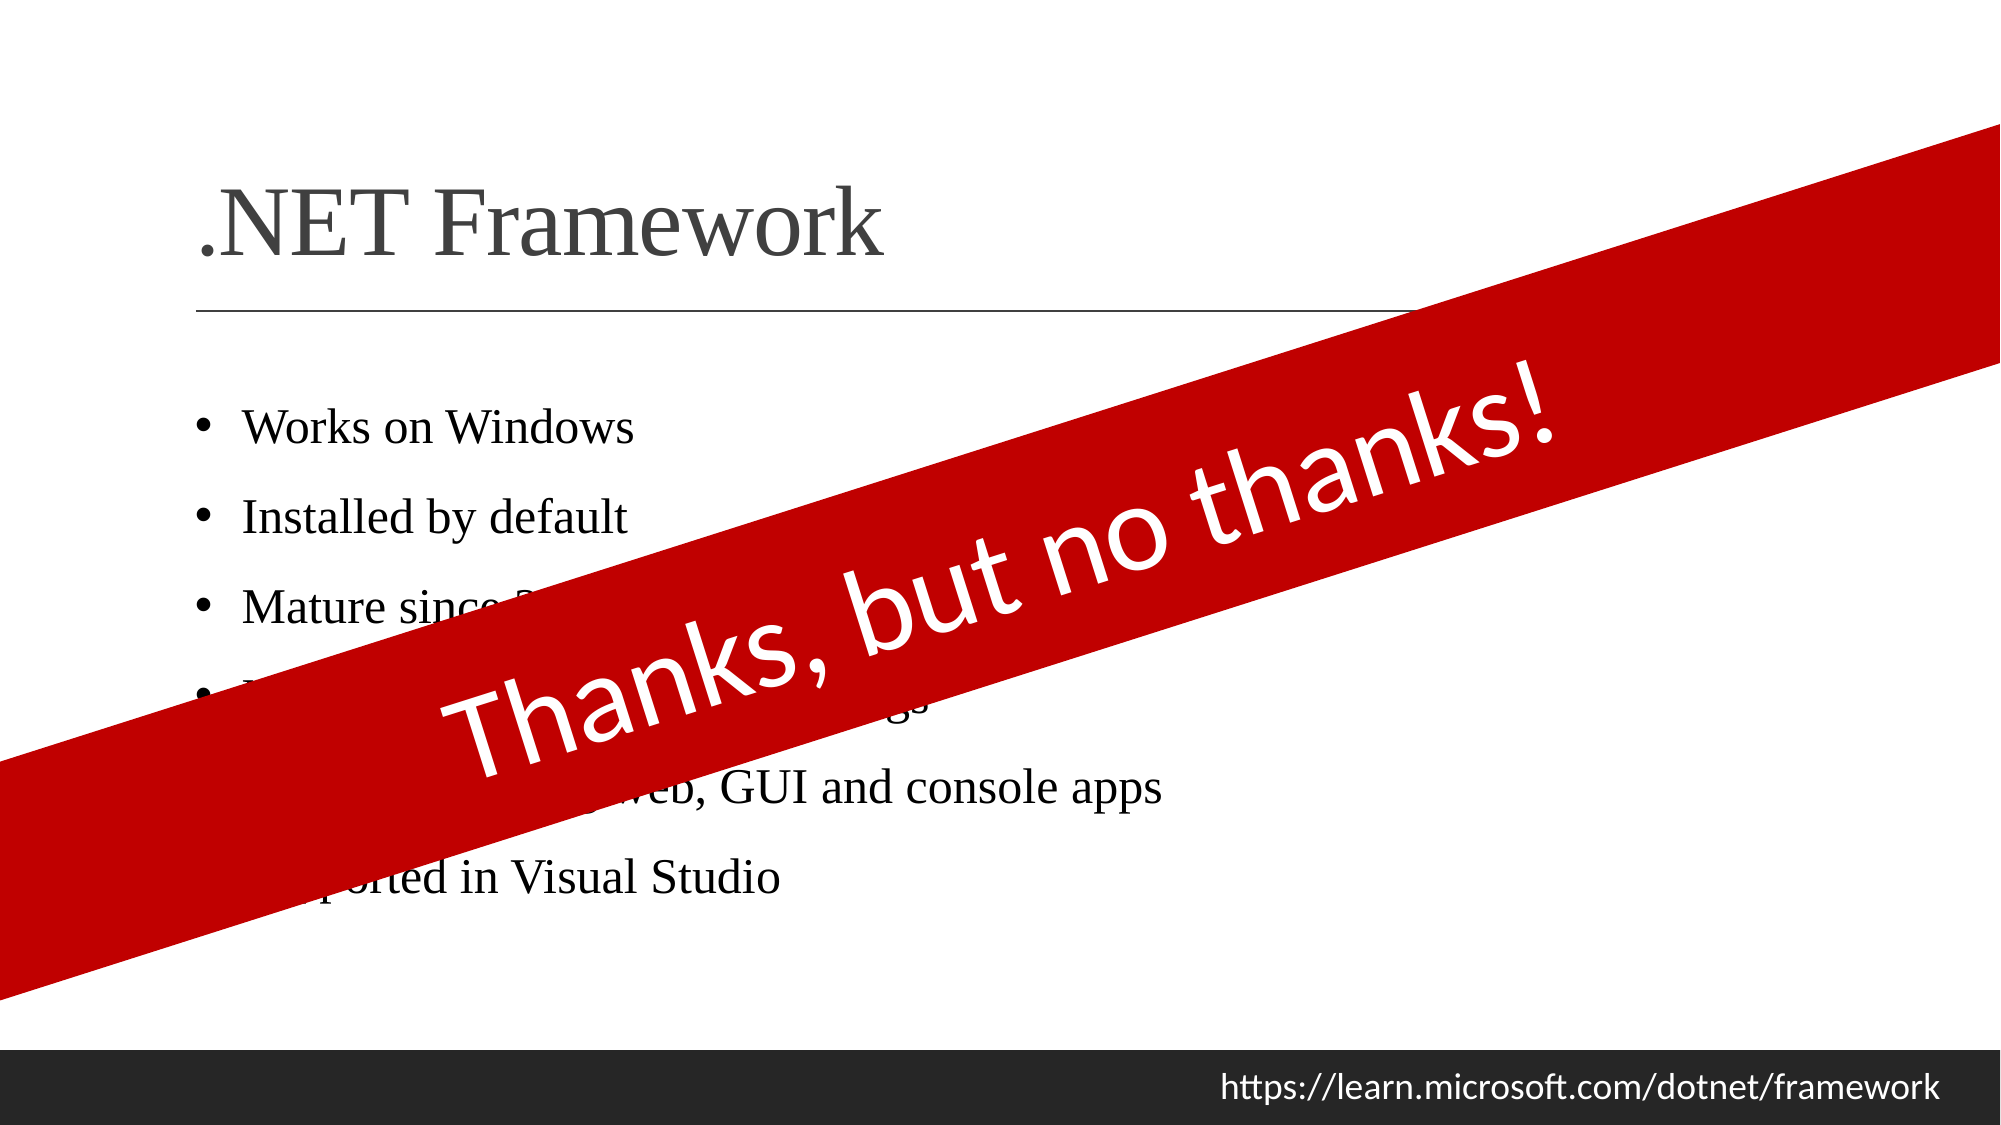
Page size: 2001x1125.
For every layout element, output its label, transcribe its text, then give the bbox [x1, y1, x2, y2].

text_box Works on Windows Installed by default Mature since 2002 No new features to introduce bugs Supports building web, GUI and console apps Supported in Visual Studio [179, 356, 1269, 704]
text_box Thanks, but no thanks! [0, 124, 2000, 1001]
text_box Works on Windows Installed by default Mature since 2002 No new features to introduce bugs Supports building web, GUI and console apps Supported in Visual Studio [281, 418, 1830, 912]
title .NET Framework [180, 47, 1830, 285]
text_box https://learn.microsoft.com/dotnet/framework [0, 1030, 2000, 1125]
